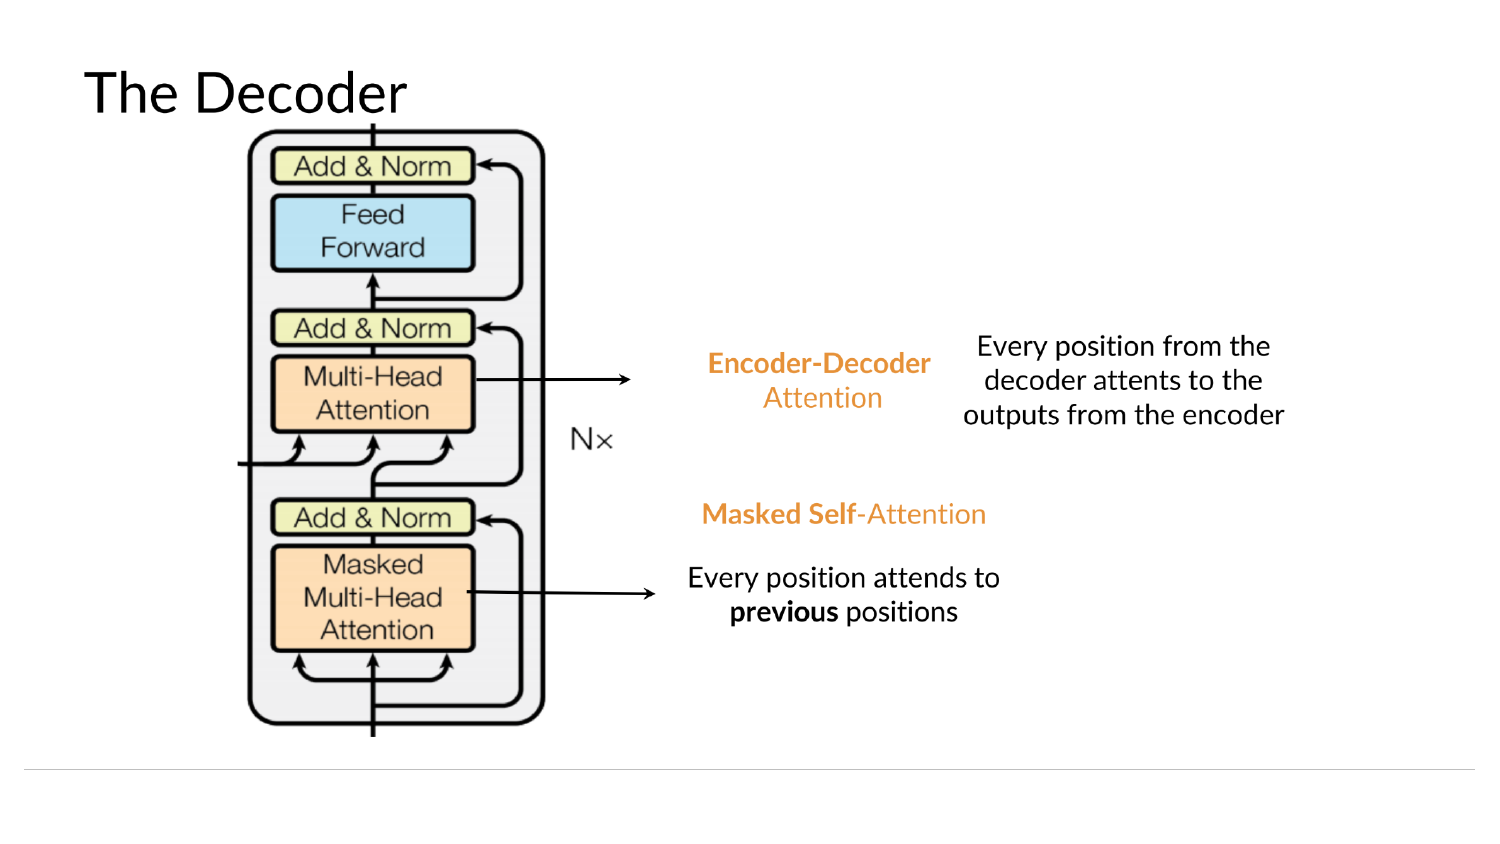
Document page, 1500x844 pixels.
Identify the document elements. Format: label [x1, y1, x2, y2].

picture [24, 24, 1476, 770]
